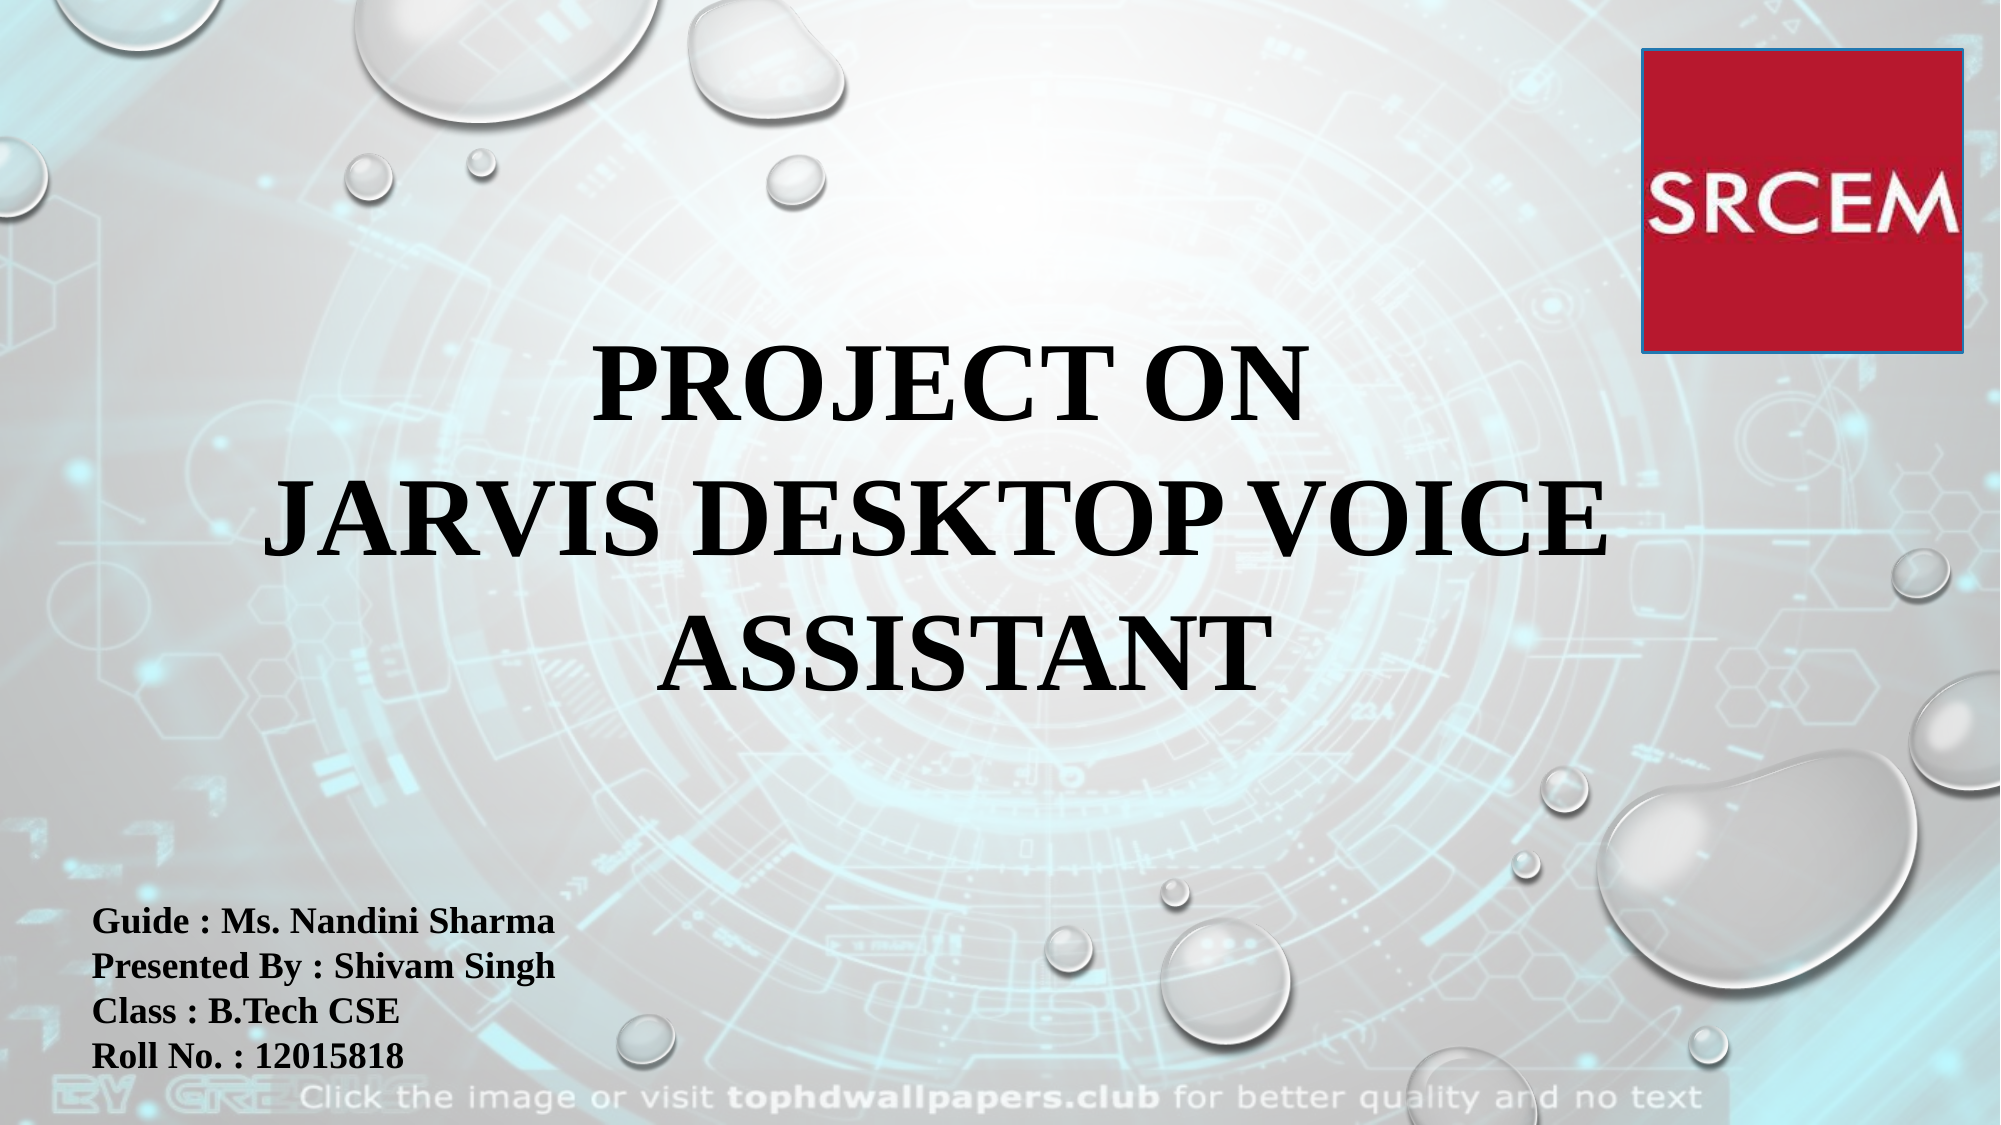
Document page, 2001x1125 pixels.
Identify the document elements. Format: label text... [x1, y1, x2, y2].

text_box [1641, 48, 1964, 354]
picture [0, 0, 2000, 1125]
text_box Guide : Ms. Nandini Sharma Presented By : Shivam Singh Class : B.Tech CSE Roll No. : 12015818 [76, 888, 881, 1084]
text_box PROJECT ON JARVIS DESKTOP VOICE ASSISTANT [149, 300, 1781, 721]
